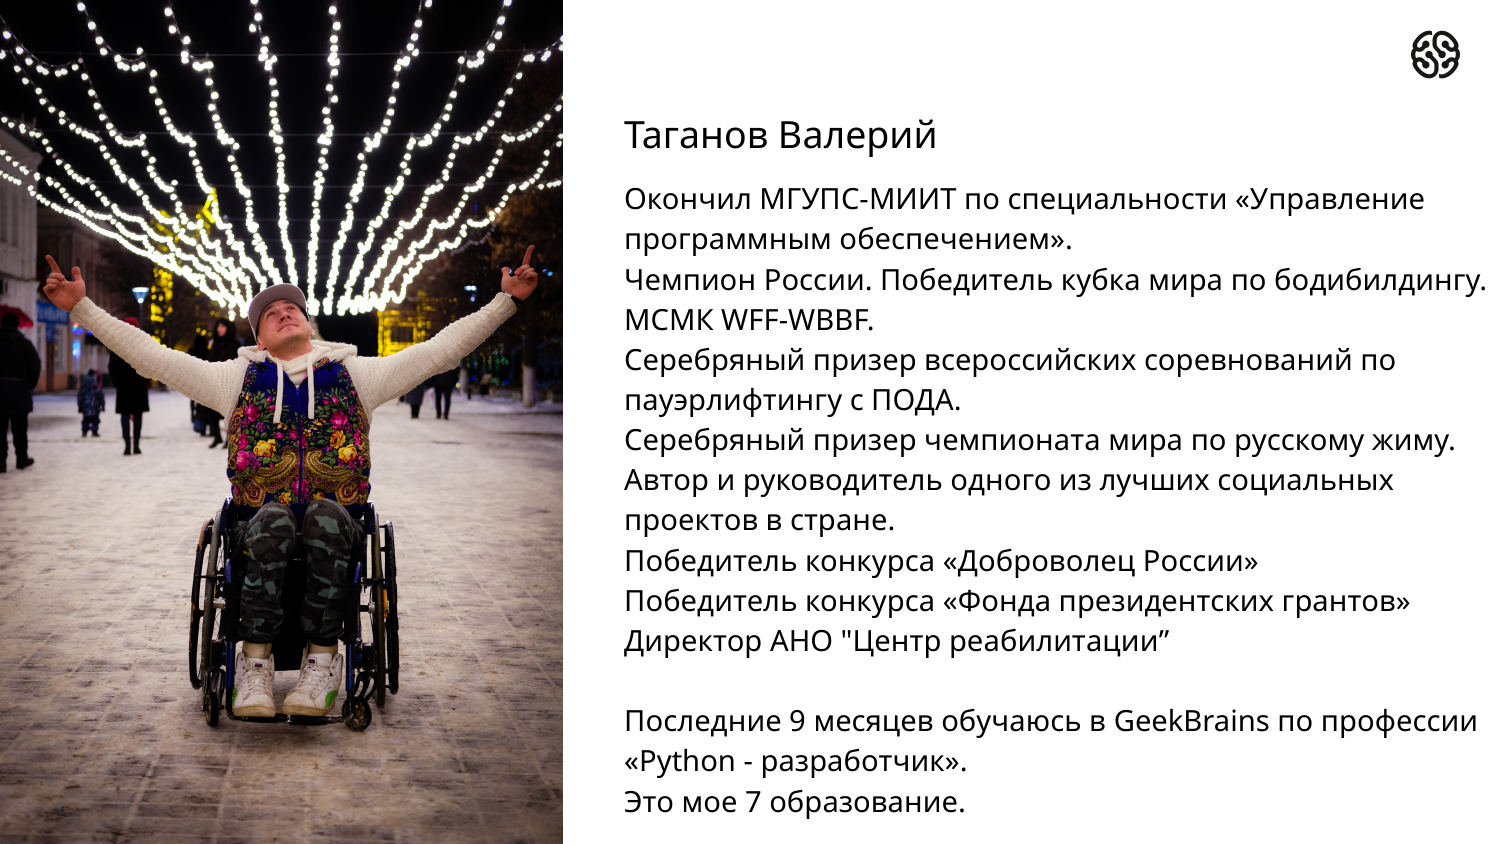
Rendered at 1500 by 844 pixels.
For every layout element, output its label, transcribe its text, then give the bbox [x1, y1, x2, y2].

picture [0, 0, 563, 844]
title Таганов Валерий [624, 118, 1412, 175]
subtitle Окончил МГУПС-МИИТ по специальности «Управление программным обеспечением». Чемпион России. Победитель кубка мира по бодибилдингу. МСМК WFF-WBBF. Серебряный призер всероссийских соревнований по пауэрлифтингу с ПОДА. Серебряный призер чемпионата мира по русскому жиму. Автор и руководитель одного из лучших социальных проектов в стране. Победитель конкурса «Доброволец России» Победитель конкурса «Фонда президентских грантов» Директор АНО "Центр реабилитации” Последние 9 месяцев обучаюсь в GeekBrains по профессии «Python - разработчик». Это мое 7 образование. [624, 175, 1500, 818]
picture [1411, 30, 1460, 79]
